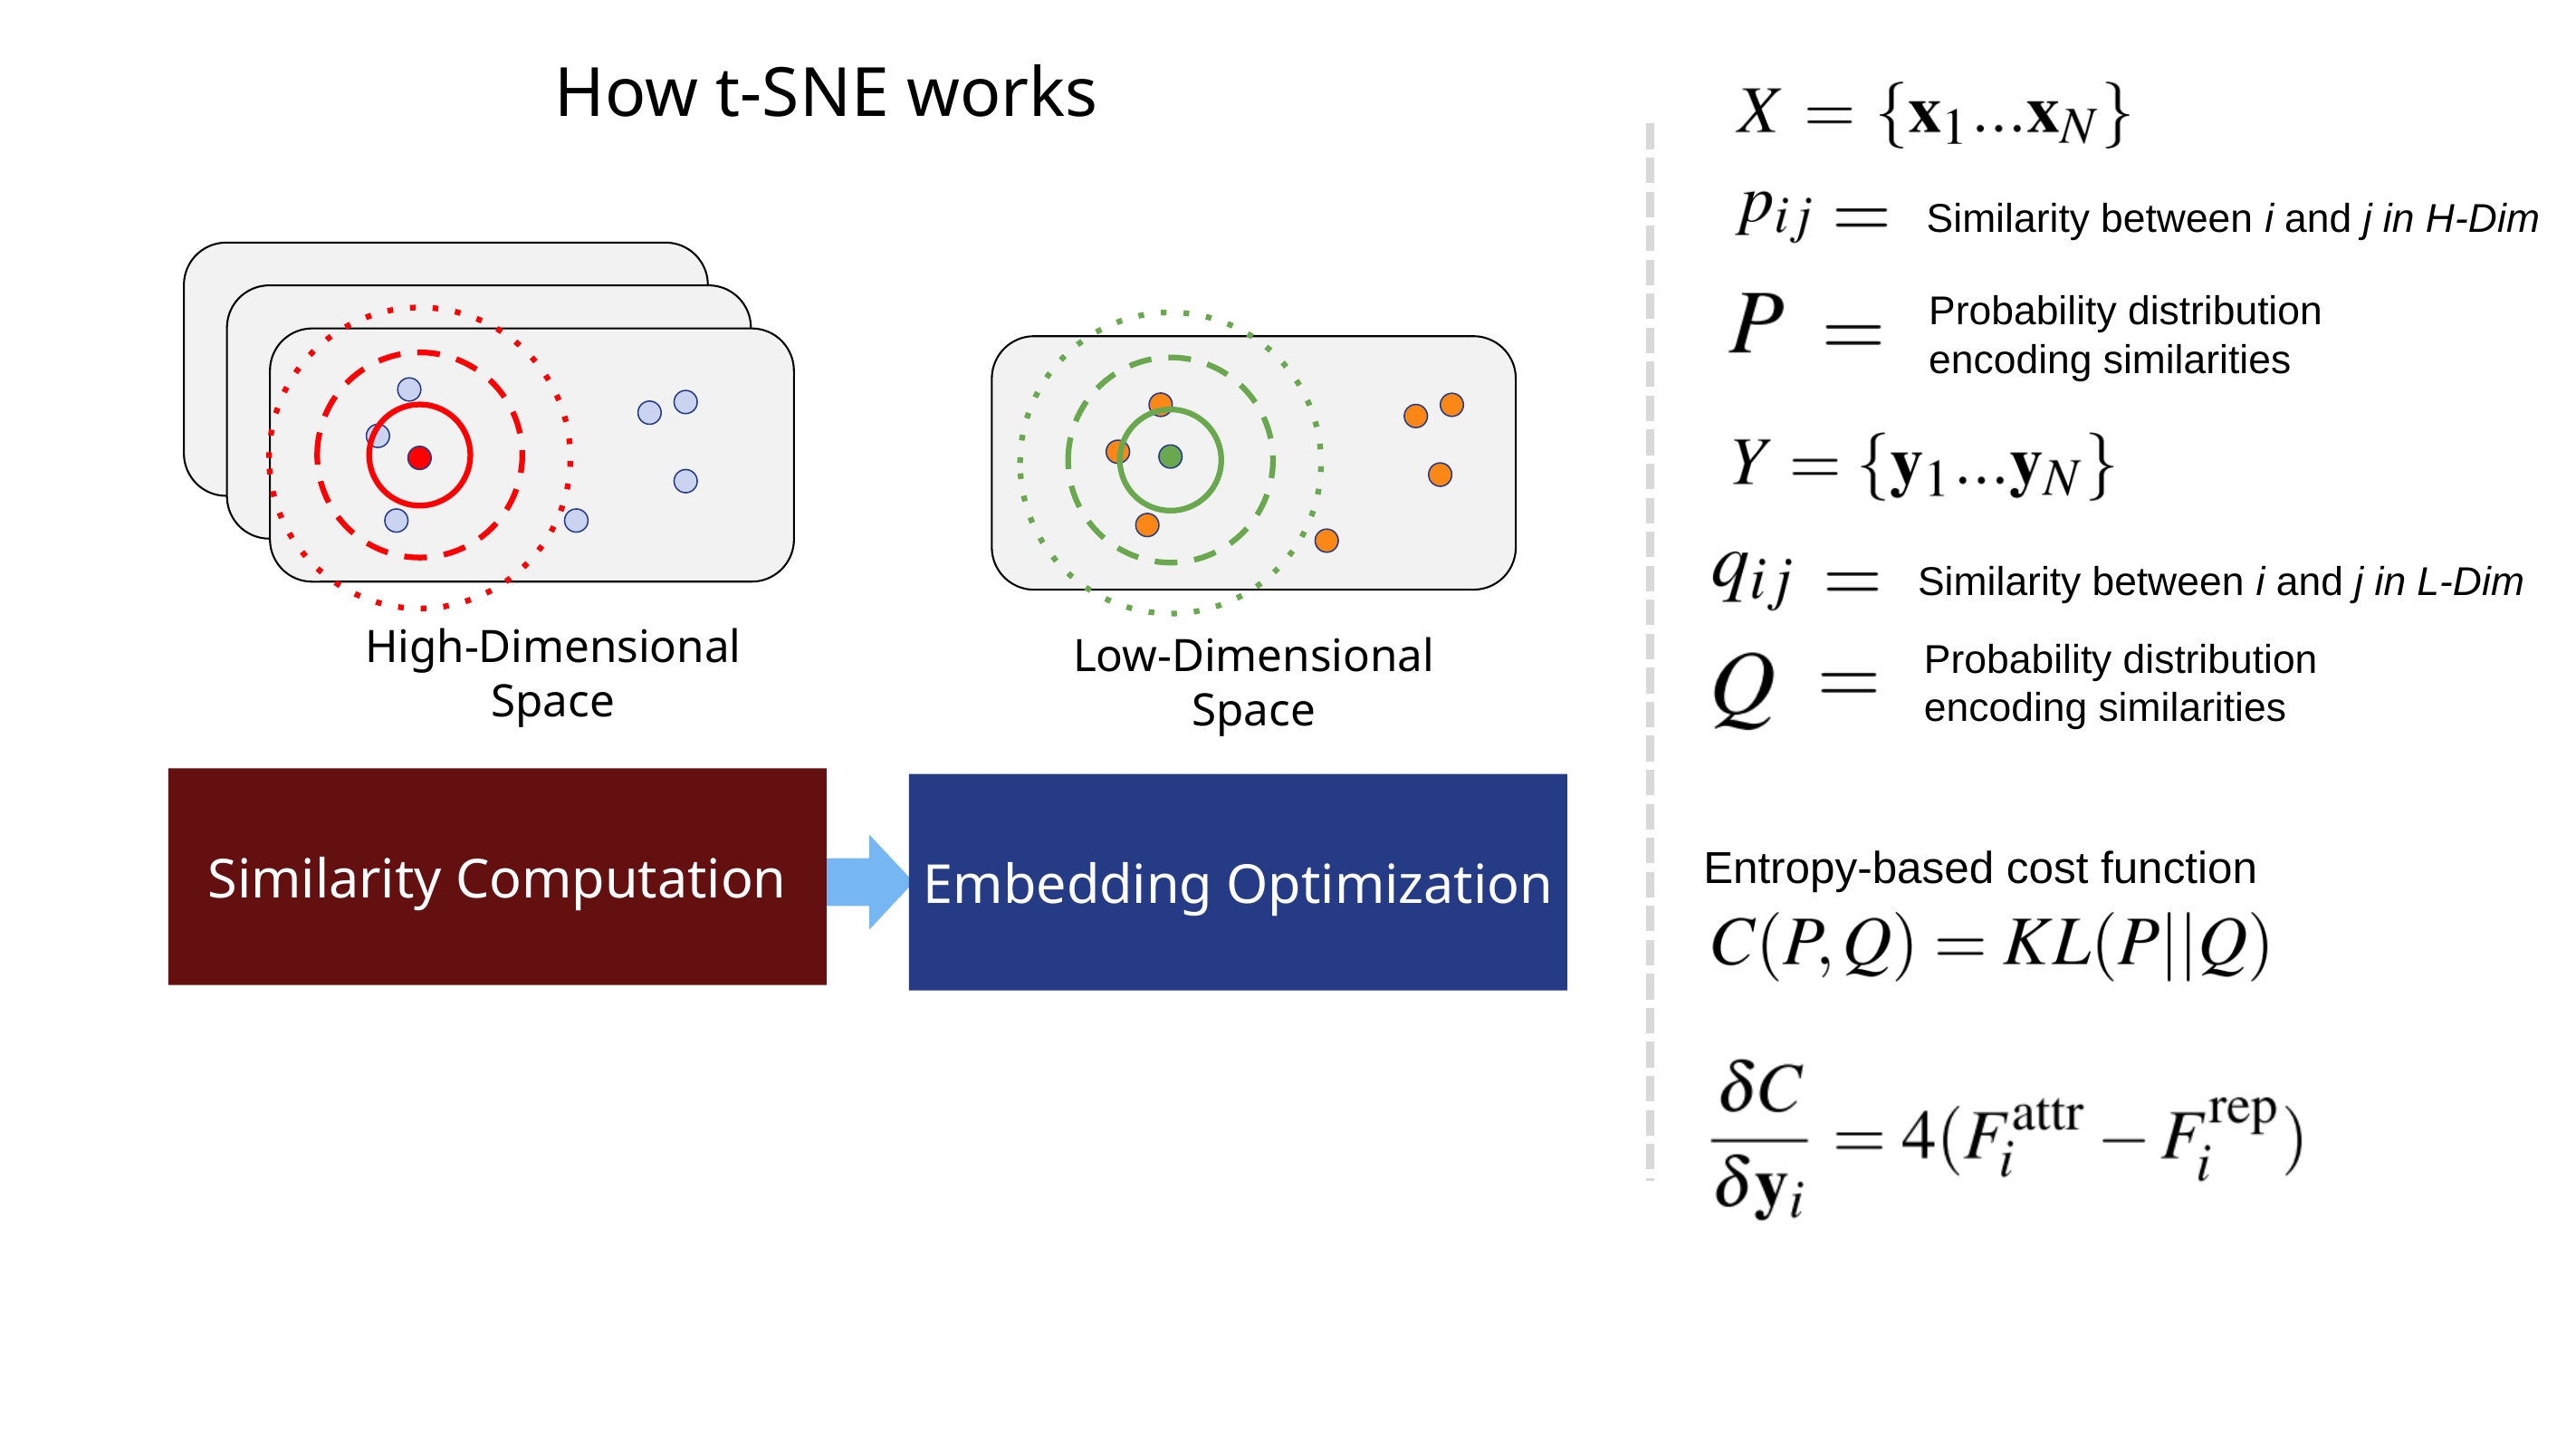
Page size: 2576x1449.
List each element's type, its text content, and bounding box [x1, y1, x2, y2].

text_box [674, 469, 698, 494]
text_box [991, 341, 1015, 586]
text_box Similarity between i and j in H-Dim [1912, 185, 2554, 247]
text_box Low-Dimensional Space [984, 600, 1523, 677]
text_box Similarity between i and j in L-Dim [1904, 548, 2539, 610]
text_box Entropy-based cost function [1690, 831, 2370, 899]
text_box High-Dimensional Space [284, 592, 822, 668]
picture [1814, 312, 1892, 353]
text_box [1440, 393, 1464, 417]
text_box How t-SNE works [547, 41, 1106, 139]
text_box Probability distribution encoding similarities [1910, 626, 2438, 736]
picture [1725, 277, 1787, 358]
text_box [226, 285, 752, 539]
text_box [184, 242, 708, 496]
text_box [268, 307, 571, 609]
picture [1690, 1050, 2313, 1229]
picture [1825, 196, 1898, 235]
picture [1809, 659, 1888, 701]
picture [1711, 647, 1776, 733]
picture [1729, 73, 2131, 151]
text_box [1428, 463, 1452, 487]
text_box [674, 390, 698, 414]
picture [1690, 882, 2280, 999]
text_box [575, 508, 589, 533]
text_box Embedding Optimization [908, 773, 1567, 991]
text_box [1403, 404, 1428, 428]
picture [1707, 545, 1796, 613]
text_box [575, 328, 794, 582]
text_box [1020, 312, 1322, 614]
picture [1816, 559, 1890, 599]
text_box Similarity Computation [168, 768, 827, 985]
text_box [1326, 529, 1339, 552]
picture [1729, 172, 1818, 249]
text_box [637, 400, 662, 425]
picture [1728, 429, 2120, 510]
text_box Probability distribution encoding similarities [1915, 278, 2443, 389]
text_box [1326, 336, 1517, 590]
text_box [827, 834, 908, 930]
